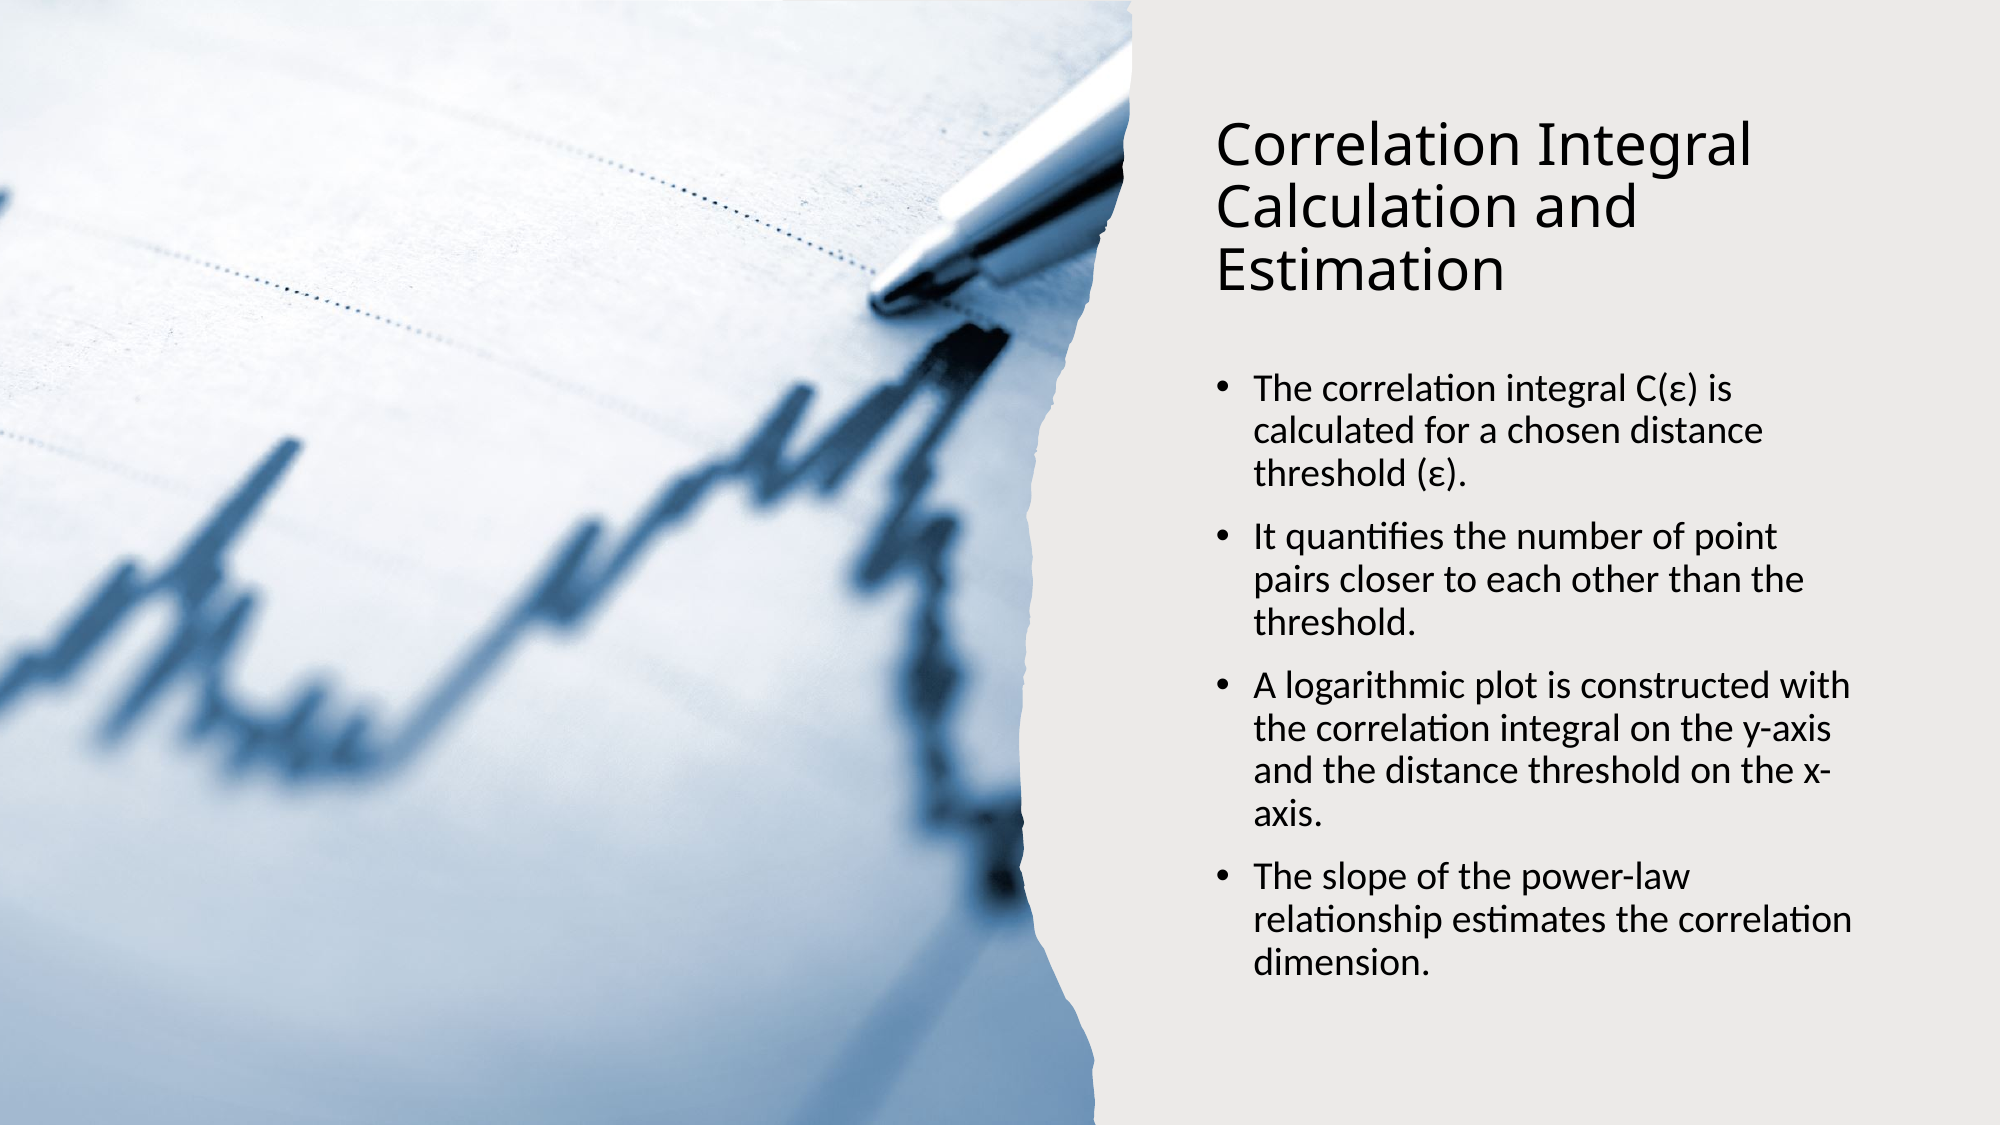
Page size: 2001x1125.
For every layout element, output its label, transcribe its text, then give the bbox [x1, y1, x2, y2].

picture [0, 0, 1133, 1125]
title Correlation Integral Calculation and Estimation [1200, 99, 1880, 319]
text_box [1133, 0, 2000, 1125]
list The correlation integral C(ε) is calculated for a chosen distance threshold (ε). It quantifies the number of point pairs closer to each other than the threshold. A logarithmic plot is constructed with the correlation integral on the y-axis and the distance threshold on the x-axis. The slope of the power-law relationship estimates the correlation dimension. [1200, 359, 1880, 1002]
